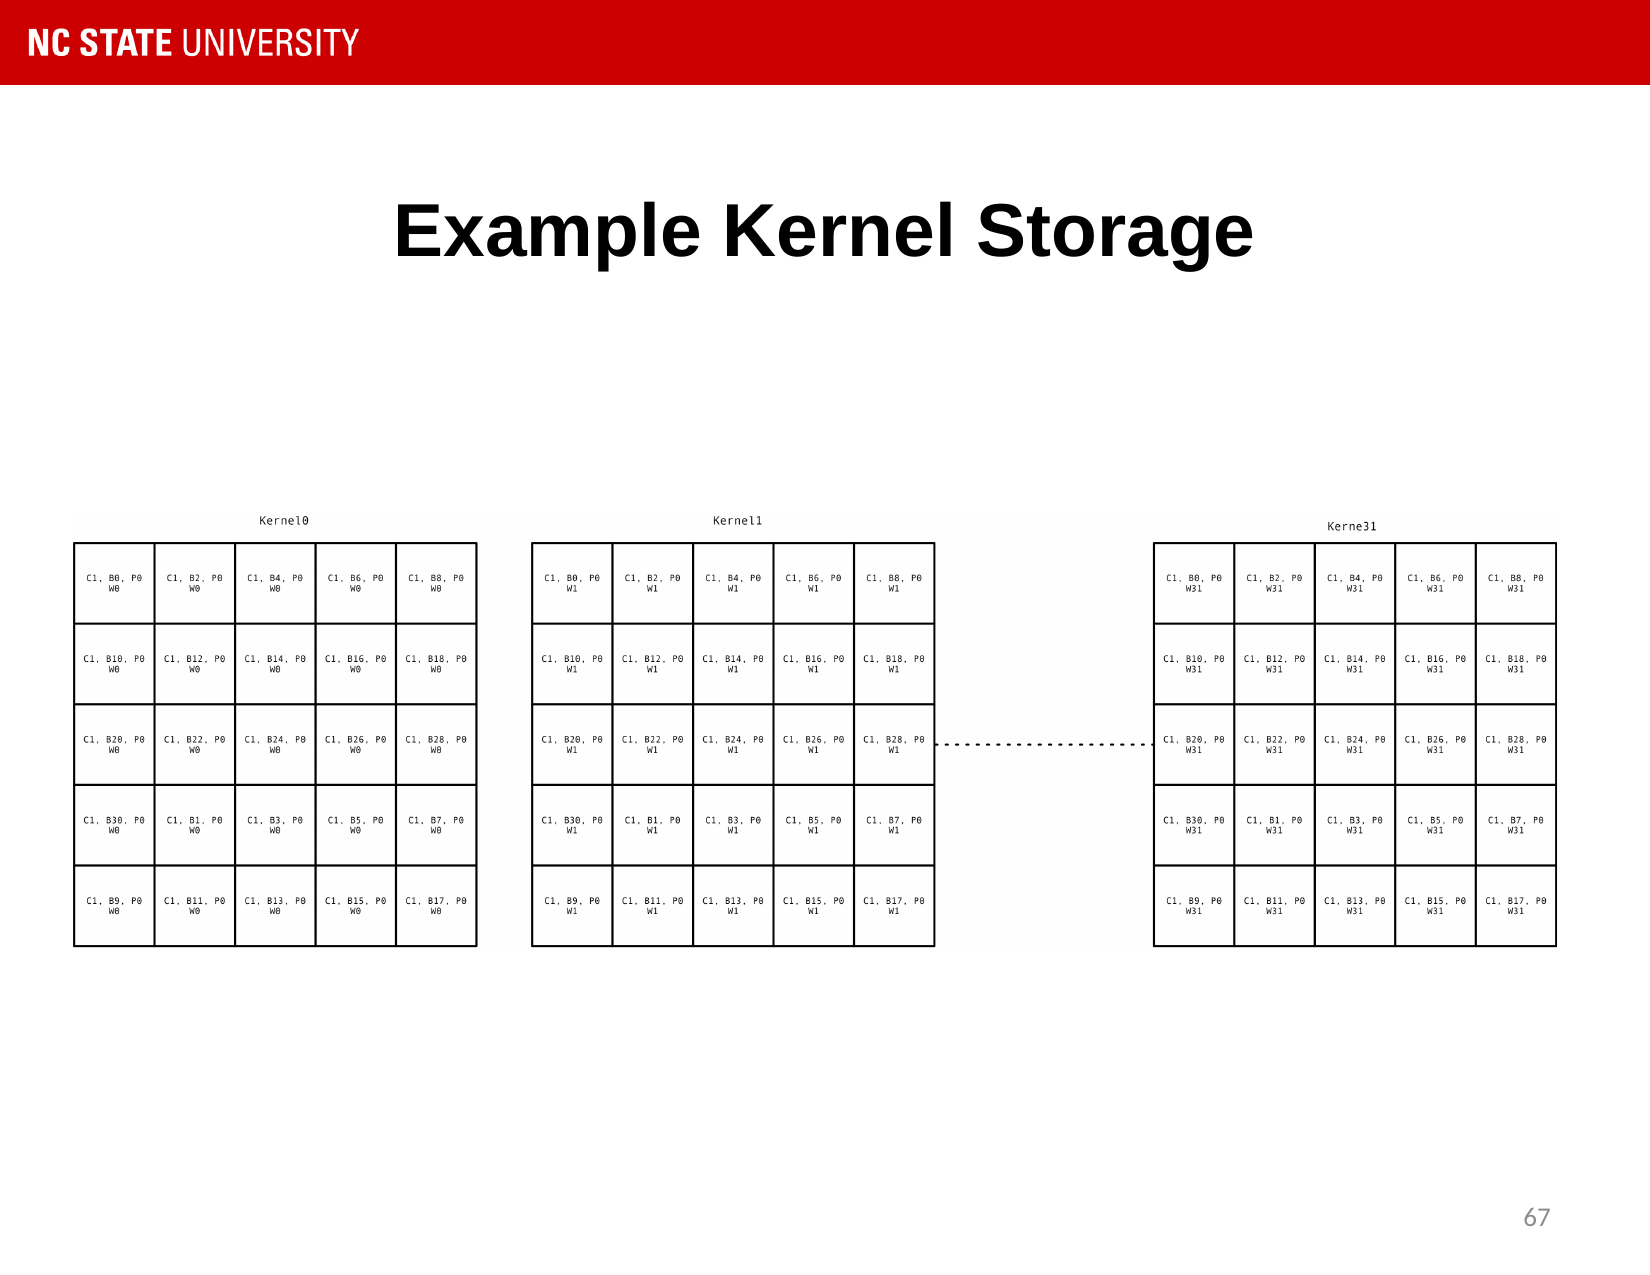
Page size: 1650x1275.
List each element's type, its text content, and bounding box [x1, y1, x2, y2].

picture [0, 0, 1650, 85]
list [71, 441, 1558, 1019]
slide_number 67 [1182, 1181, 1568, 1250]
title Example Kernel Storage [82, 127, 1568, 326]
